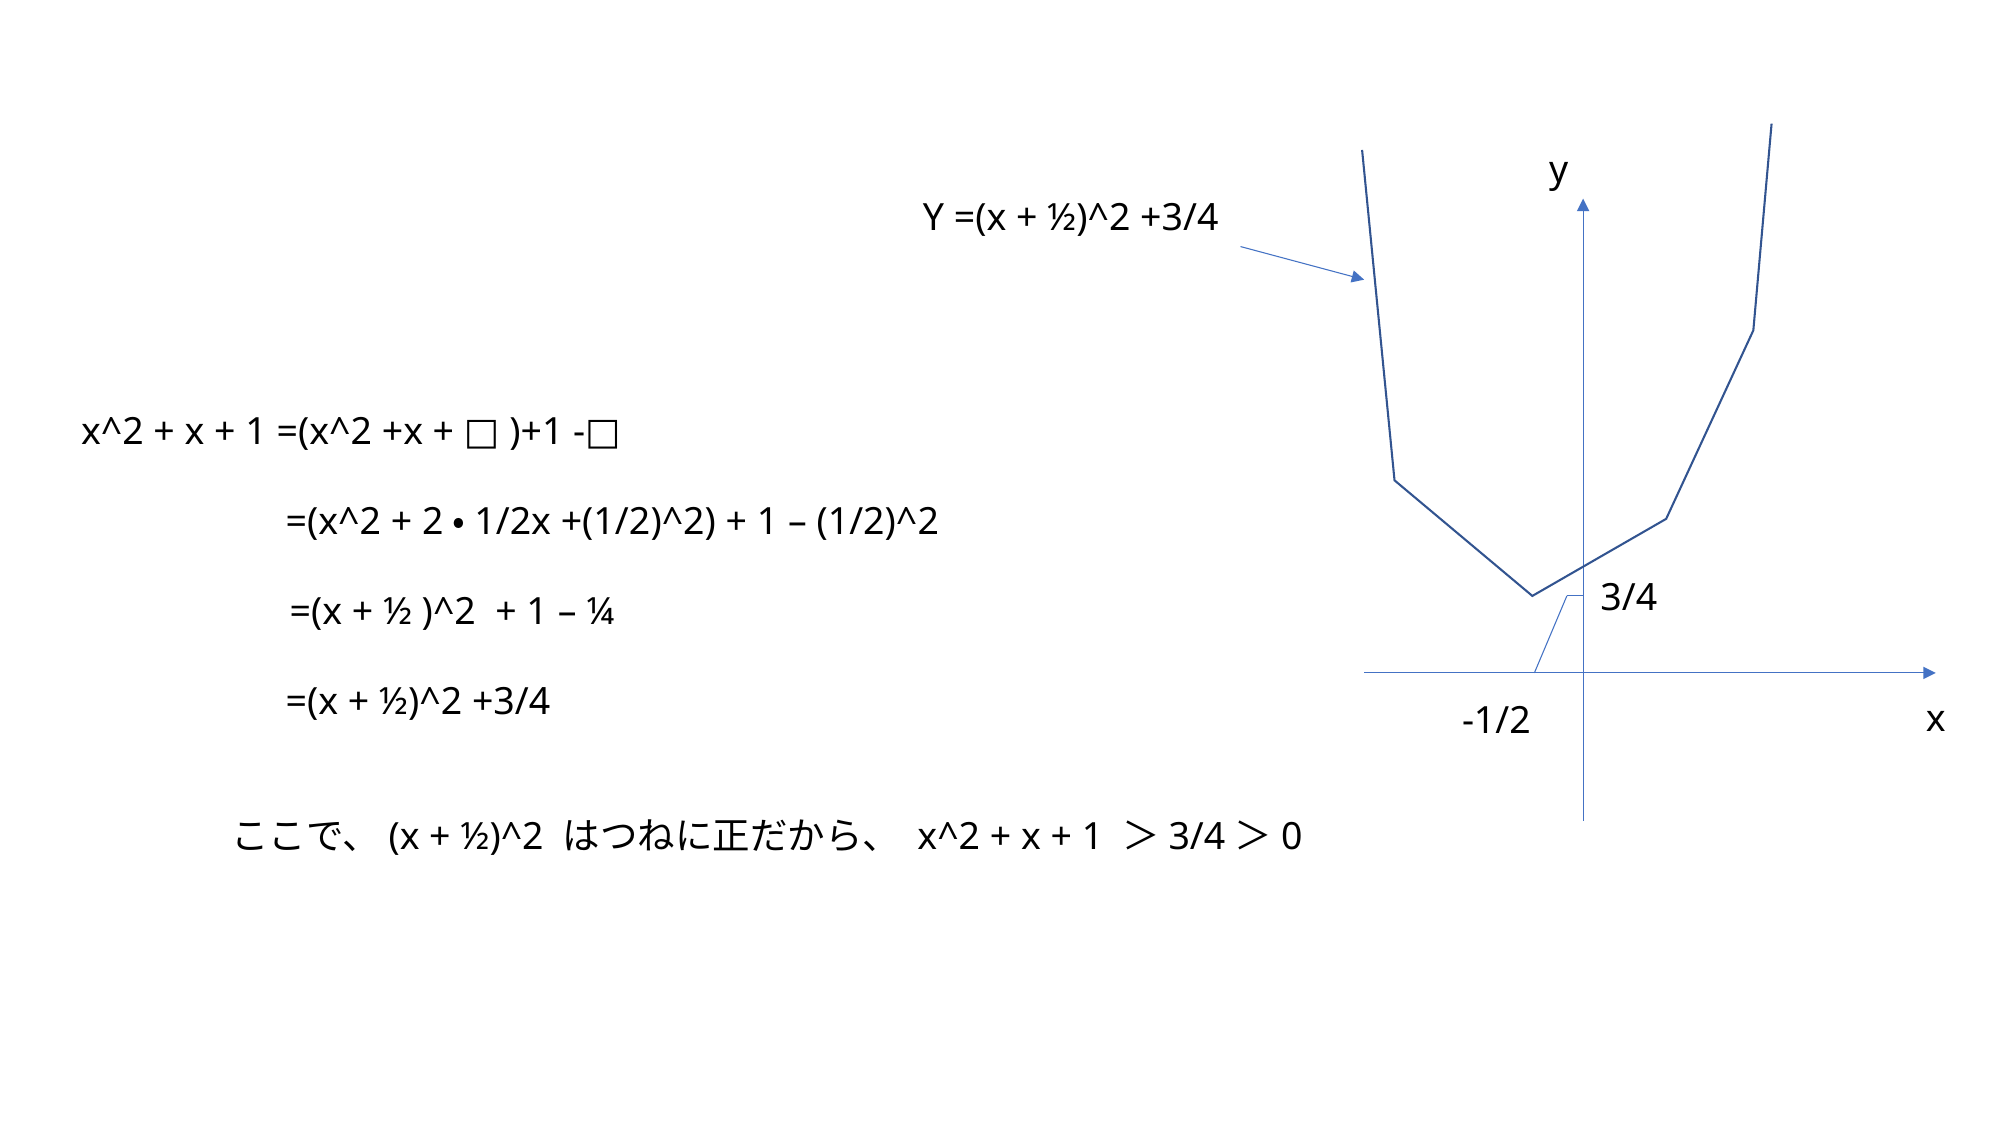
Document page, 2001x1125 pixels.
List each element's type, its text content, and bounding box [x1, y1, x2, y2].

text_box [1361, 138, 1582, 597]
text_box x [1911, 686, 1961, 747]
text_box 3/4 [1585, 565, 1683, 626]
text_box Y =(x + ½)^2 +3/4 [908, 185, 1244, 246]
text_box x^2 + x + 1 =(x^2 +x + □ )+1 -□ =(x^2 + 2・1/2x +(1/2)^2) + 1 – (1/2)^2 =(x + ½ )^2 + 1 – ¼ =(x + ½)^2 +3/4 ここで、(x + ½)^2 はつねに正だから、 x^2 + x + 1 ＞3/4＞0 [66, 399, 1318, 865]
text_box [1547, 123, 1773, 568]
text_box y [1534, 138, 1584, 198]
text_box -1/2 [1447, 688, 1556, 749]
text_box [1240, 246, 1365, 280]
